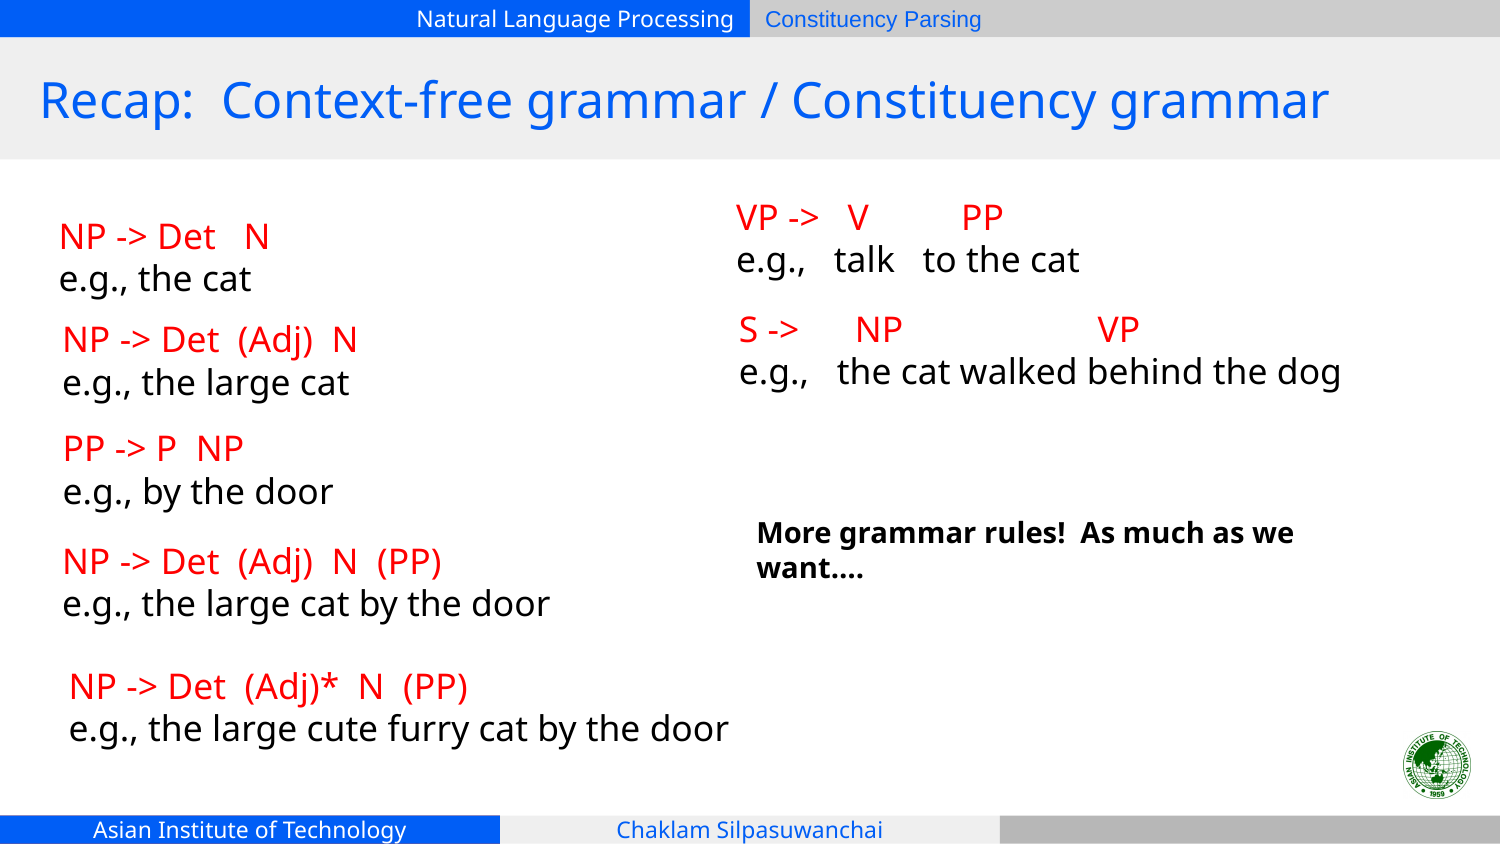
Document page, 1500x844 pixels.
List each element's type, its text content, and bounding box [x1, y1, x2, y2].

text_box VP -> V PP e.g., talk to the cat [721, 179, 1500, 295]
text_box NP -> Det (Adj) N (PP) e.g., the large cat by the door [47, 527, 750, 639]
text_box S -> NP VP e.g., the cat walked behind the dog [724, 291, 1500, 407]
text_box NP -> Det N e.g., the cat [43, 198, 388, 314]
text_box More grammar rules! As much as we want…. [741, 498, 1362, 599]
title Recap: Context-free grammar / Constituency grammar [24, 37, 1475, 160]
text_box NP -> Det (Adj)* N (PP) e.g., the large cute furry cat by the door [53, 648, 835, 764]
picture [1403, 731, 1471, 799]
text_box PP -> P NP e.g., by the door [47, 411, 751, 527]
text_box NP -> Det (Adj) N e.g., the large cat [47, 302, 750, 411]
